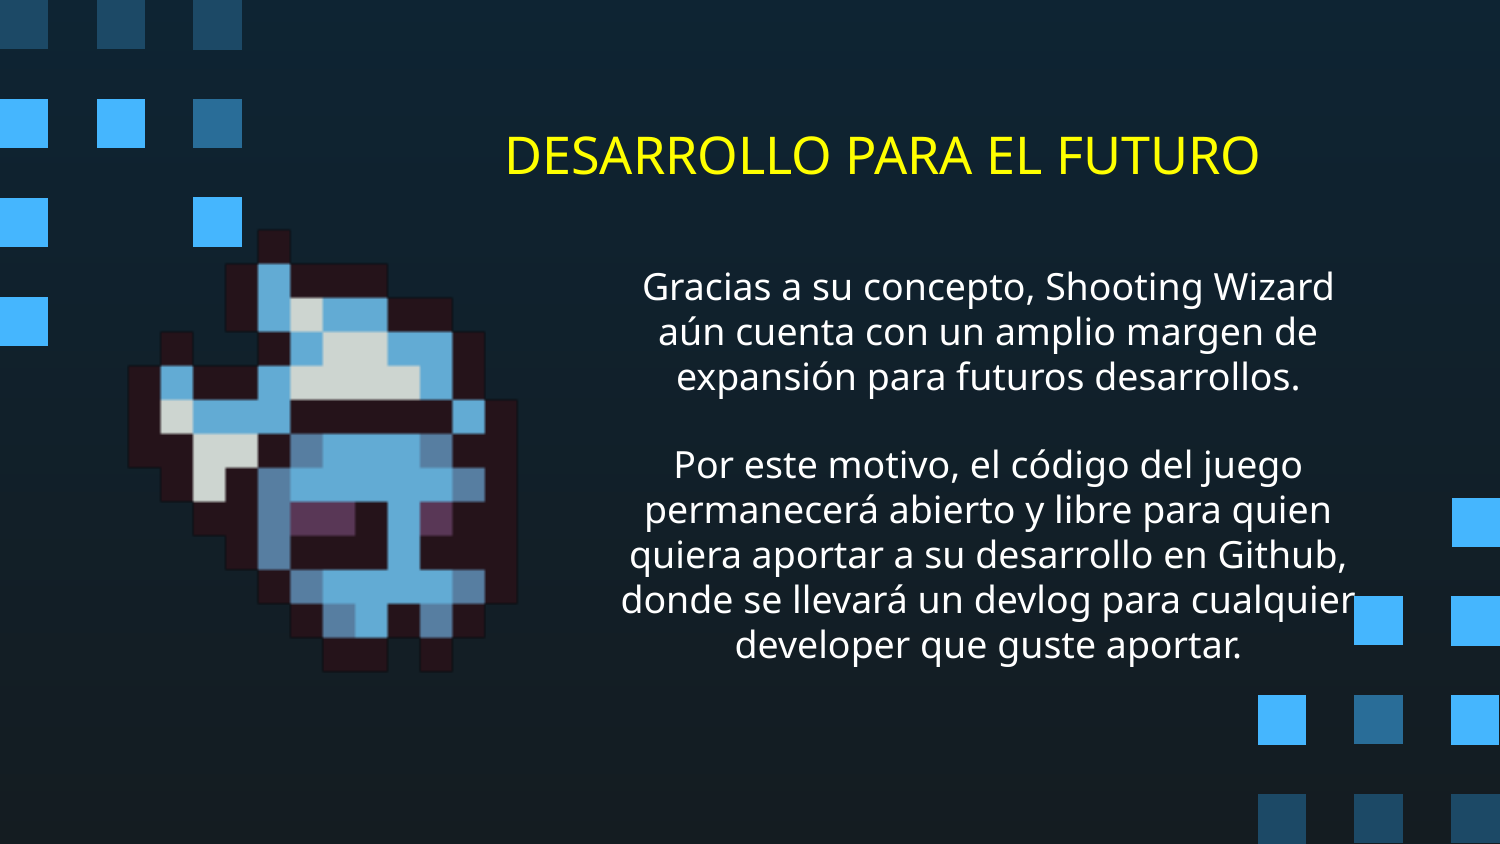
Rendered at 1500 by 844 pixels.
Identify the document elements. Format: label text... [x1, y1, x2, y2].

subtitle Gracias a su concepto, Shooting Wizard aún cuenta con un amplio margen de expansión para futuros desarrollos. [617, 209, 1389, 432]
title DESARROLLO PARA EL FUTURO [307, 126, 1459, 181]
subtitle Por este motivo, el código del juego permanecerá abierto y libre para quien quiera aportar a su desarrollo en Github, donde se llevará un devlog para cualquier developer que guste aportar. [617, 432, 1389, 675]
picture [123, 190, 613, 759]
